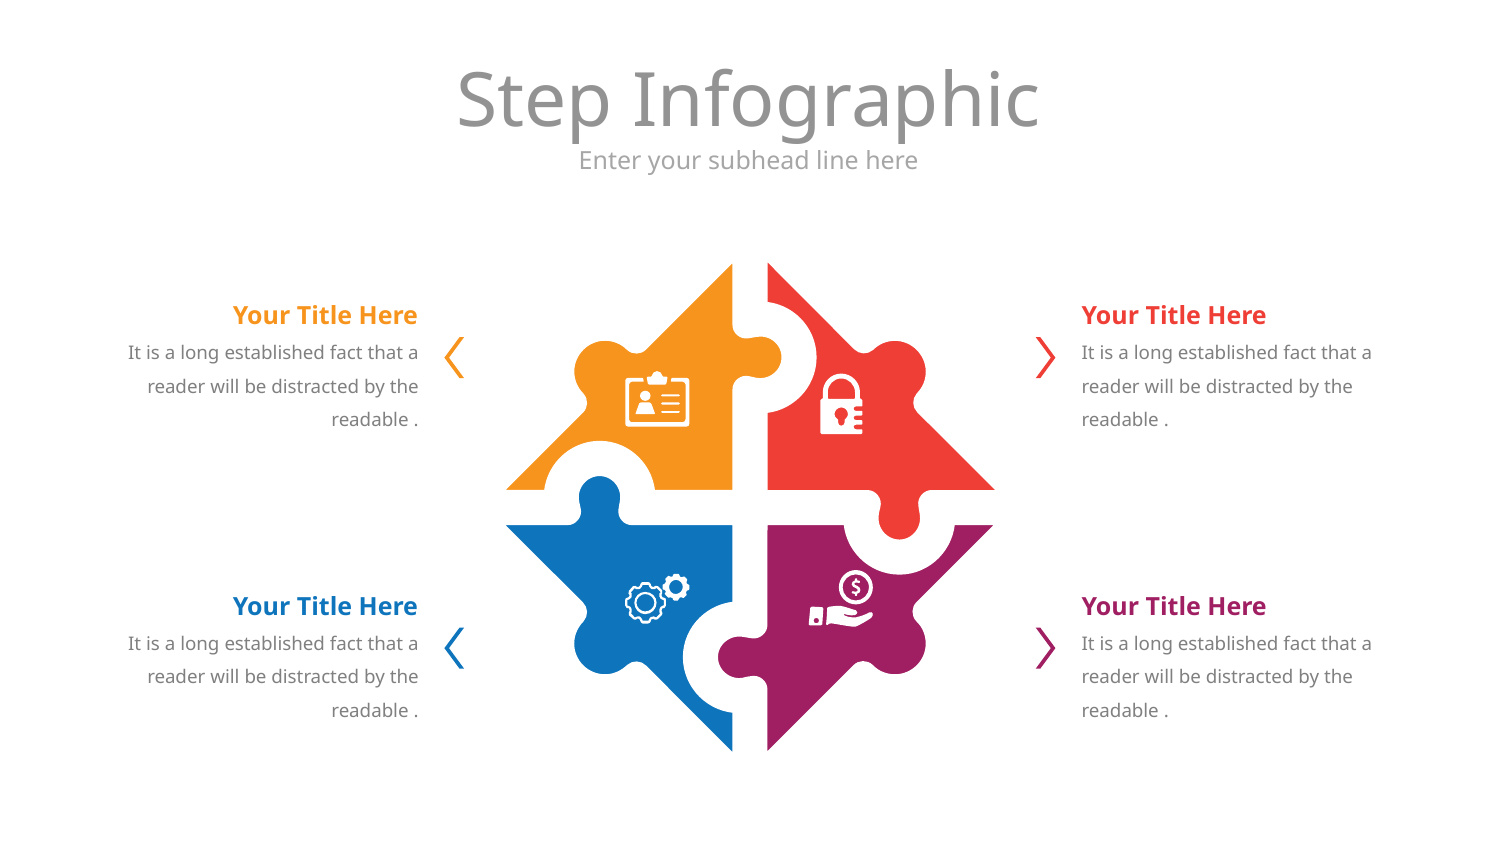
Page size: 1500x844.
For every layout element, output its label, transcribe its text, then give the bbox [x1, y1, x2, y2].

text_box [820, 373, 863, 435]
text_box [625, 573, 690, 624]
text_box Your Title Here It is a long established fact that a reader will be distracted by the readable . [1066, 567, 1437, 729]
text_box Your Title Here It is a long established fact that a reader will be distracted by the readable . [1066, 277, 1437, 438]
text_box [444, 337, 465, 379]
text_box [1035, 337, 1056, 379]
text_box Your Title Here It is a long established fact that a reader will be distracted by the readable . [63, 567, 433, 729]
text_box [472, 229, 796, 504]
text_box [704, 511, 1027, 785]
text_box [444, 627, 465, 669]
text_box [808, 569, 875, 628]
text_box [472, 462, 747, 786]
title Step Infographic [62, 55, 1436, 138]
text_box [1035, 627, 1056, 669]
list Enter your subhead line here [62, 144, 1436, 174]
text_box [753, 228, 1029, 554]
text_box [625, 370, 690, 427]
text_box Your Title Here It is a long established fact that a reader will be distracted by the readable . [63, 277, 433, 438]
